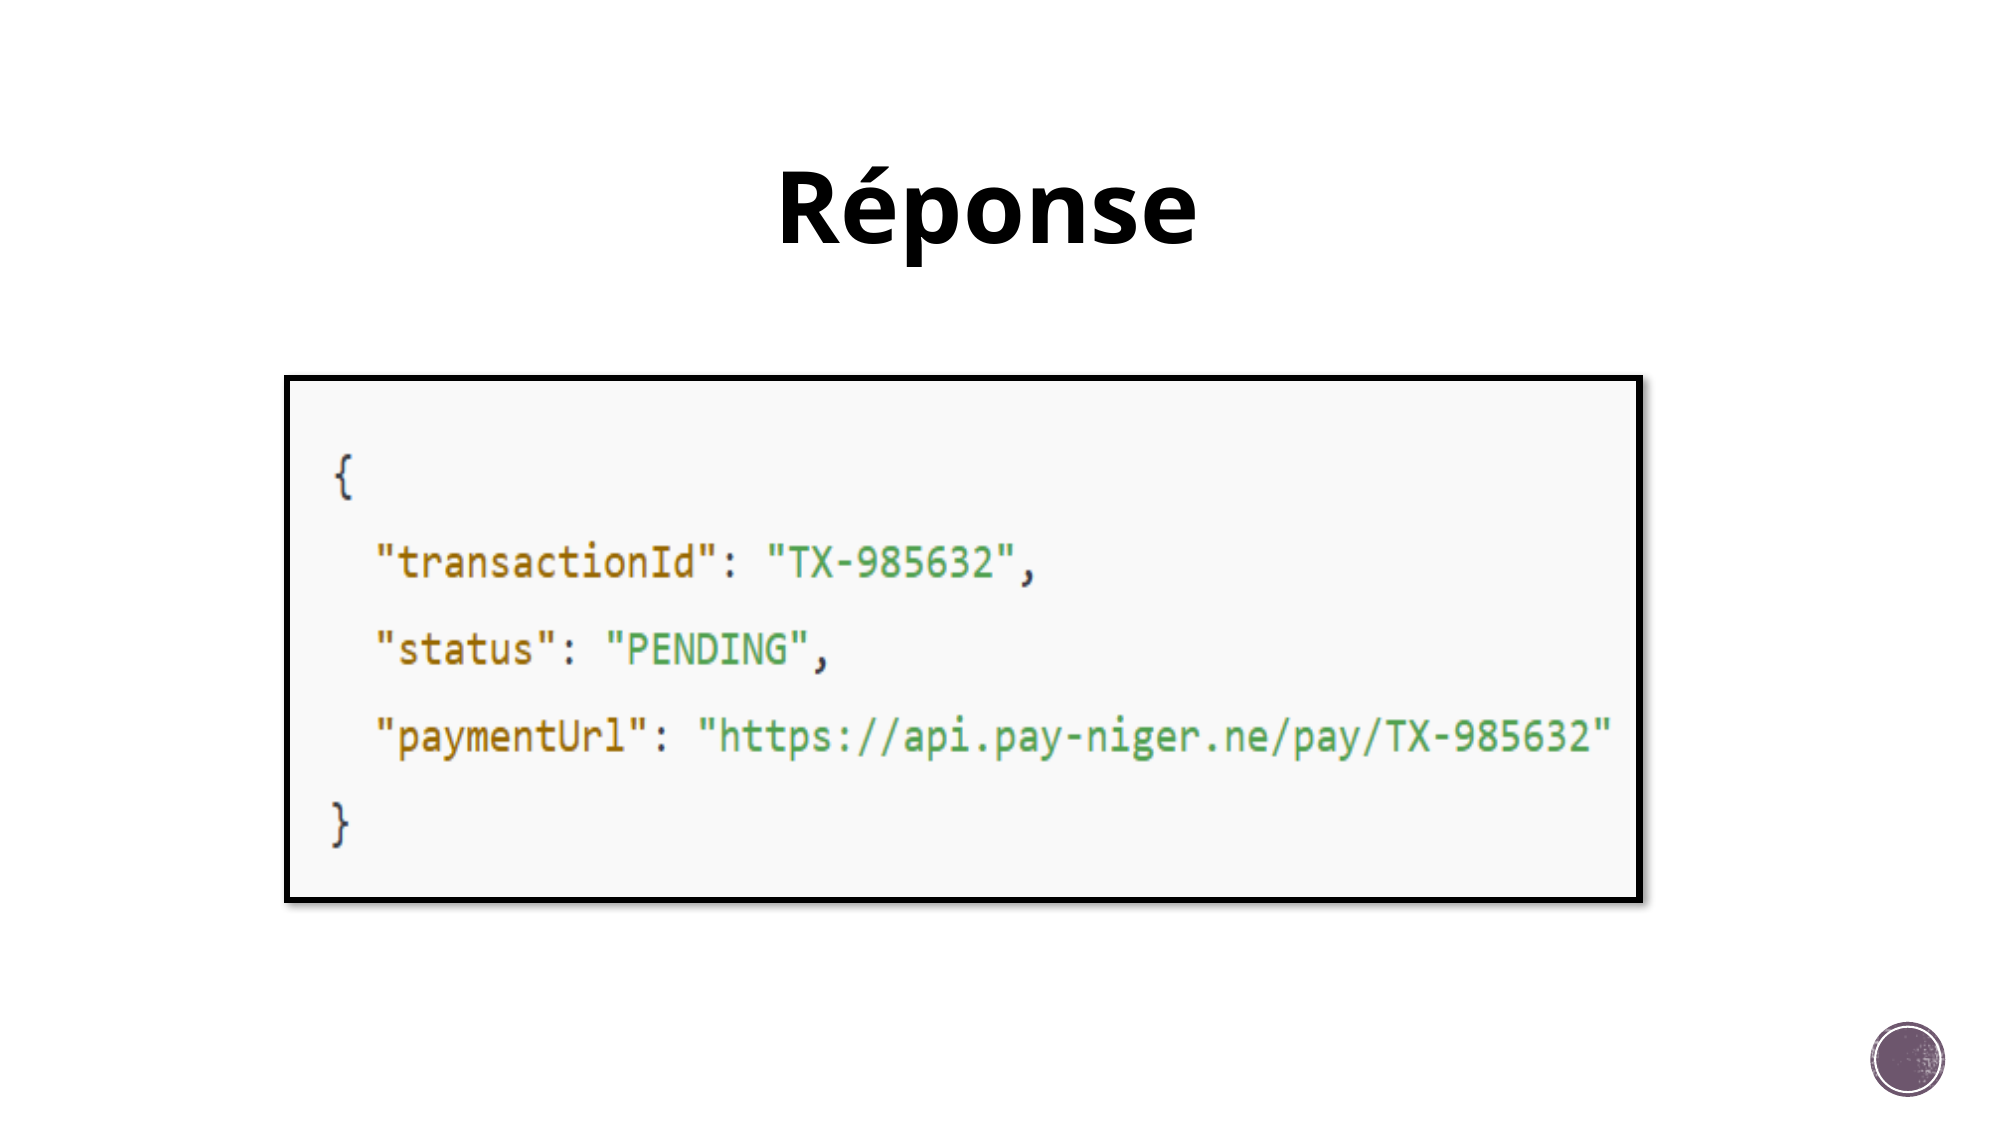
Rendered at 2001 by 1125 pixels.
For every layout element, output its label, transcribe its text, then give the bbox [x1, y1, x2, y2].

title Réponse [175, 79, 1826, 344]
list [291, 382, 1636, 896]
